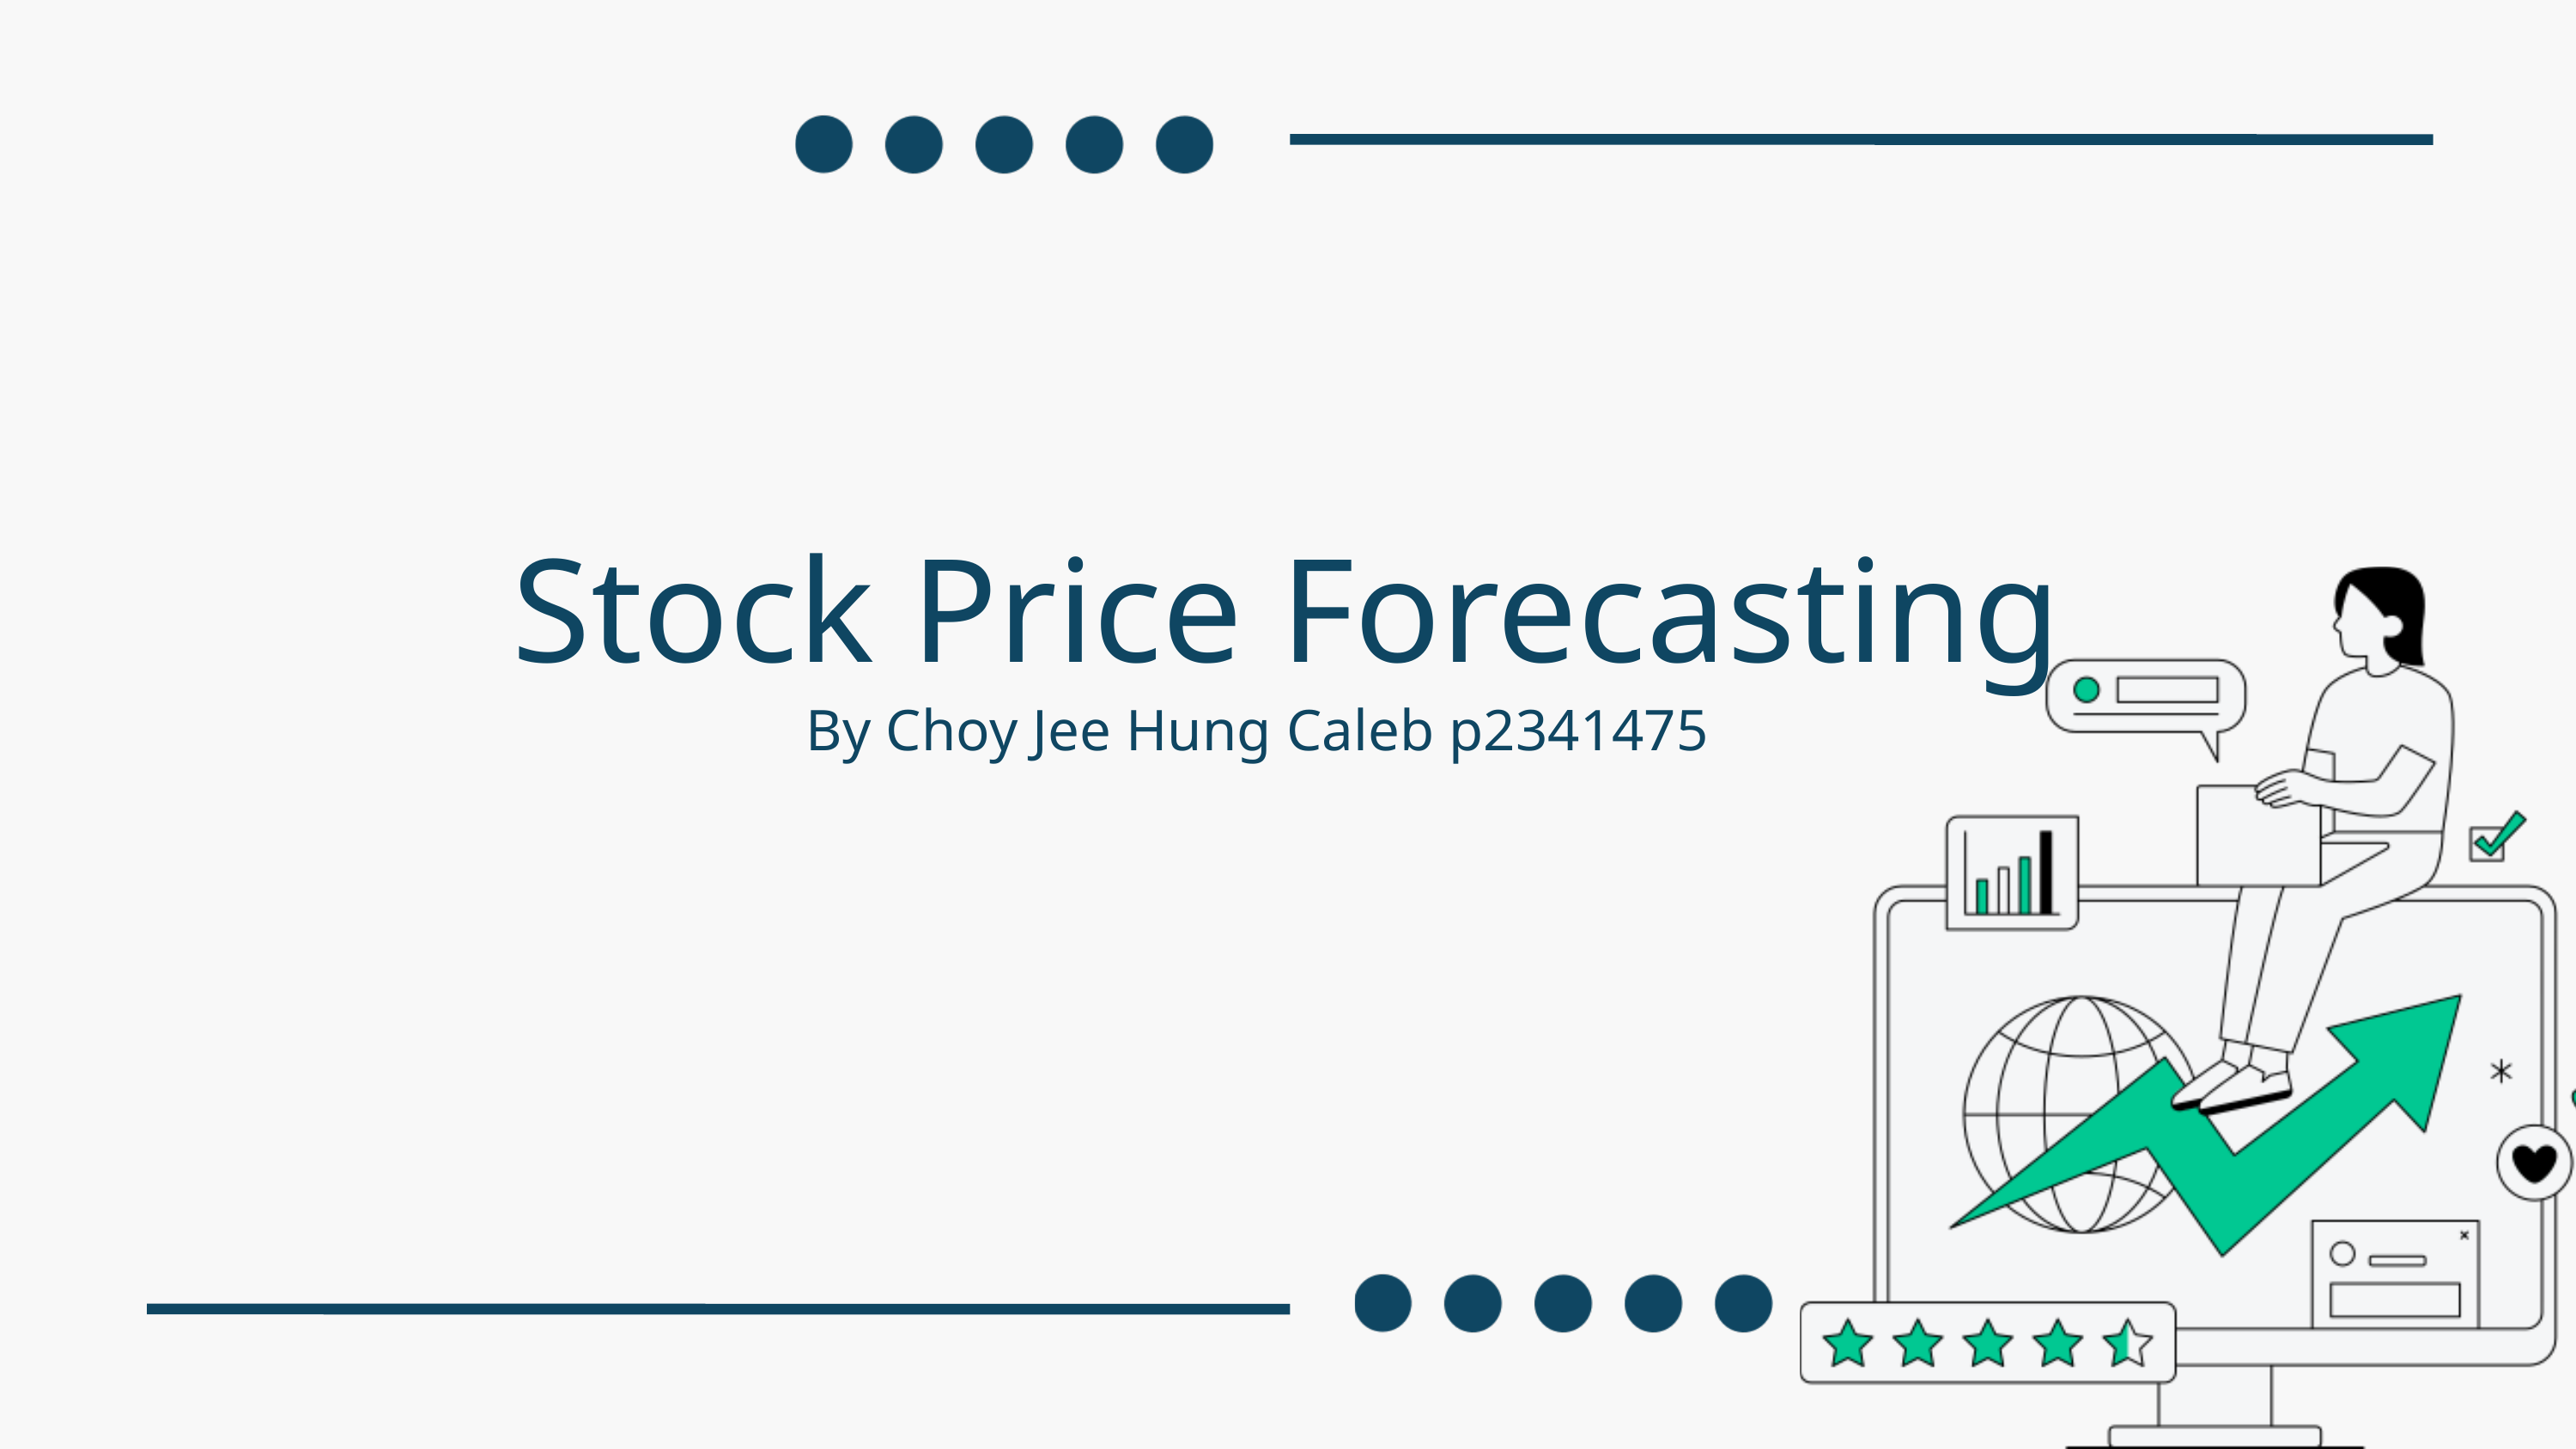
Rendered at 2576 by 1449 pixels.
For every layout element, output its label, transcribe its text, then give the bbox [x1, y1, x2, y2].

text_box [795, 113, 1214, 176]
text_box Stock Price Forecasting [144, 489, 2429, 691]
text_box [1800, 567, 2576, 1449]
text_box By Choy Jee Hung Caleb p2341475 [437, 682, 1800, 762]
text_box [1354, 1272, 1773, 1335]
